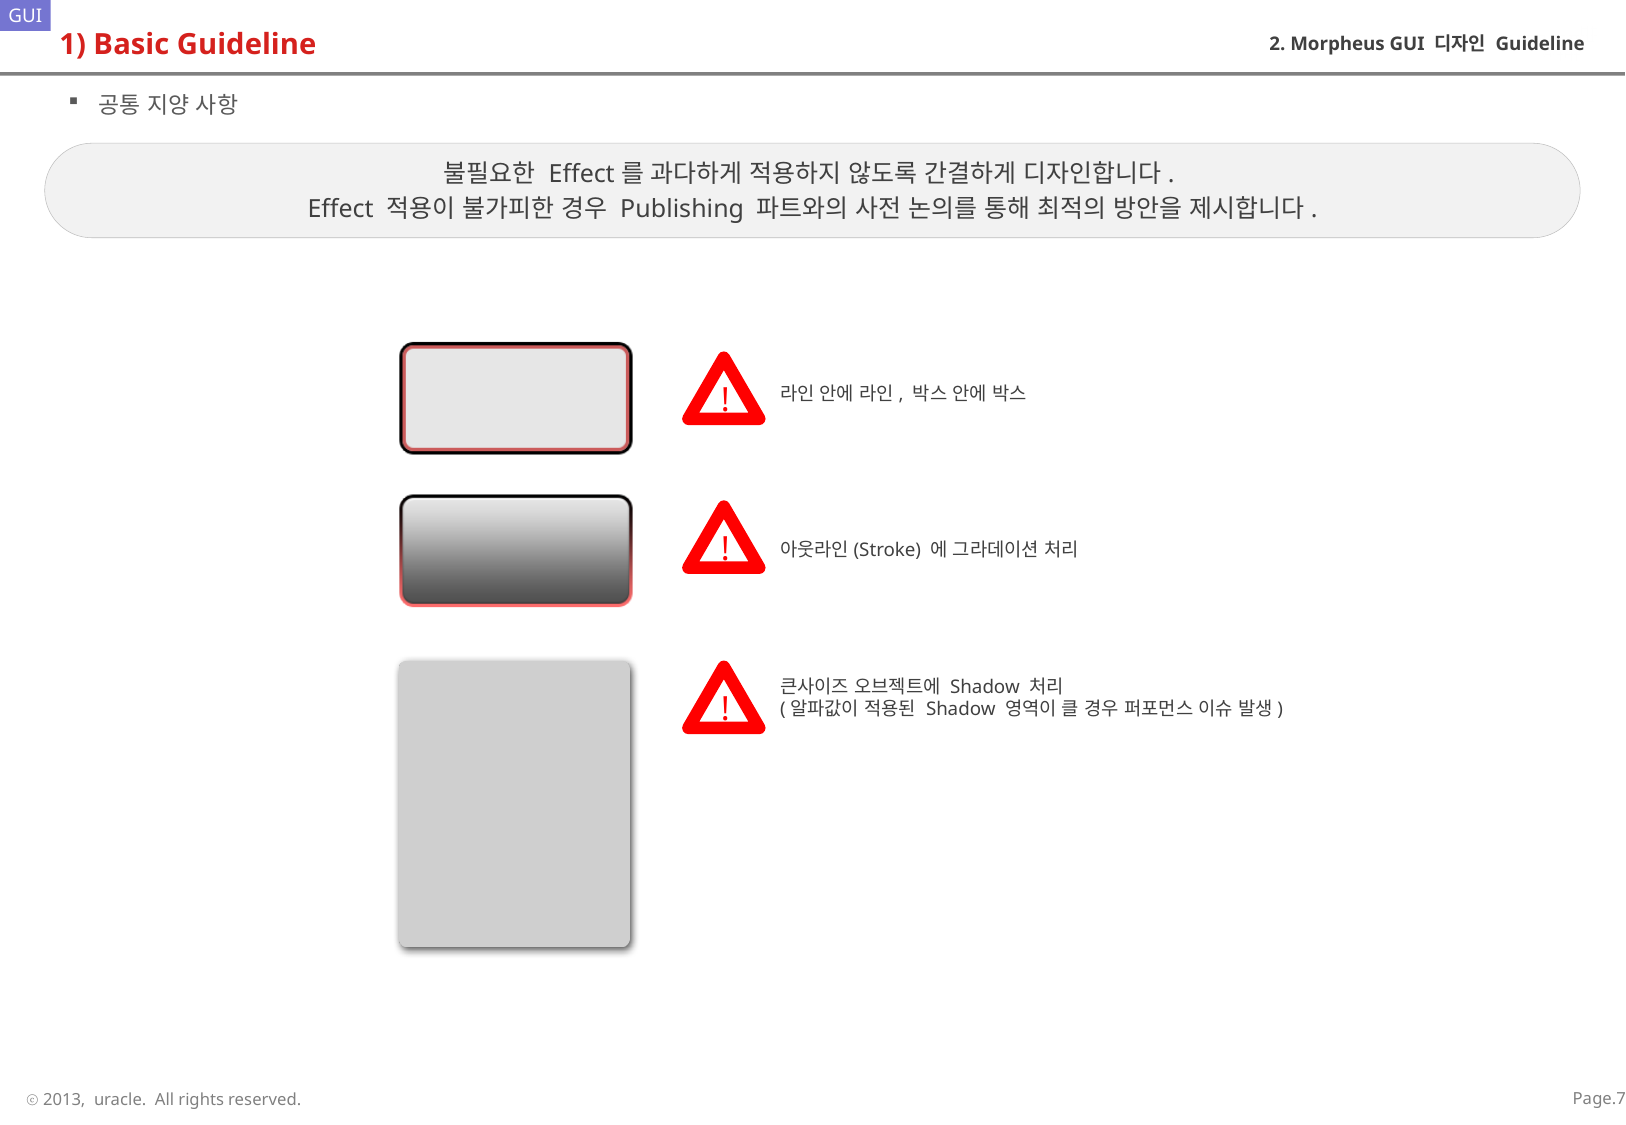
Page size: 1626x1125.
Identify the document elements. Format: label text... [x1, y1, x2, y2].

title 1) Basic Guideline [44, 11, 1595, 74]
list 공통 지양 사항 [53, 83, 1463, 126]
list 2. Morpheus GUI 디자인 Guideline [1032, 23, 1600, 66]
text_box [386, 332, 1410, 965]
list 불필요한 Effect를 과다하게 적용하지 않도록 간결하게 디자인합니다. Effect 적용이 불가피한 경우 Publishing 파트와의 사전 논의를 통해 최적의 방안을 제시합니다. [77, 154, 1548, 226]
